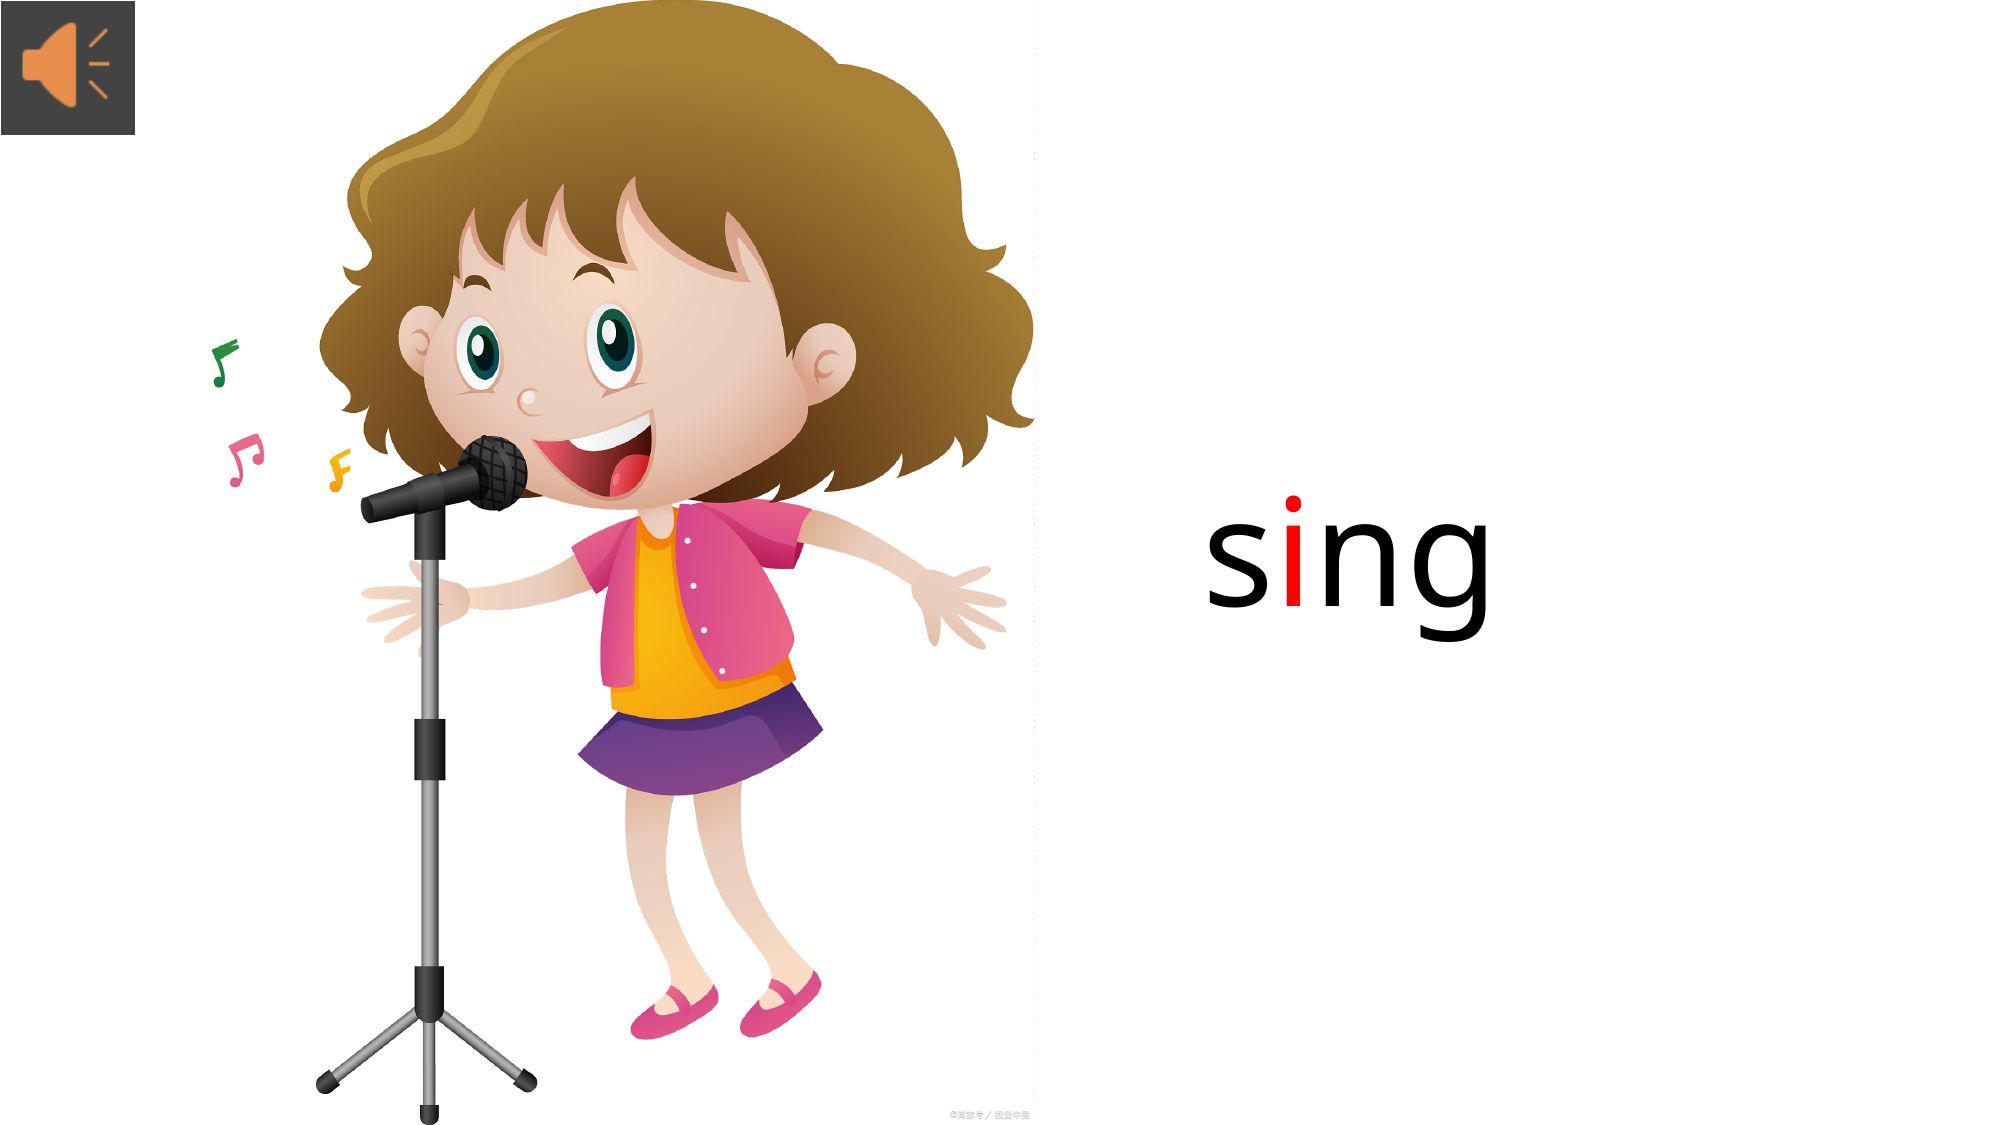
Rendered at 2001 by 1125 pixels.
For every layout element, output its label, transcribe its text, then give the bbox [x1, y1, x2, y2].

text_box sing [1188, 448, 1734, 677]
picture [0, 0, 136, 136]
picture [210, 0, 1035, 1125]
